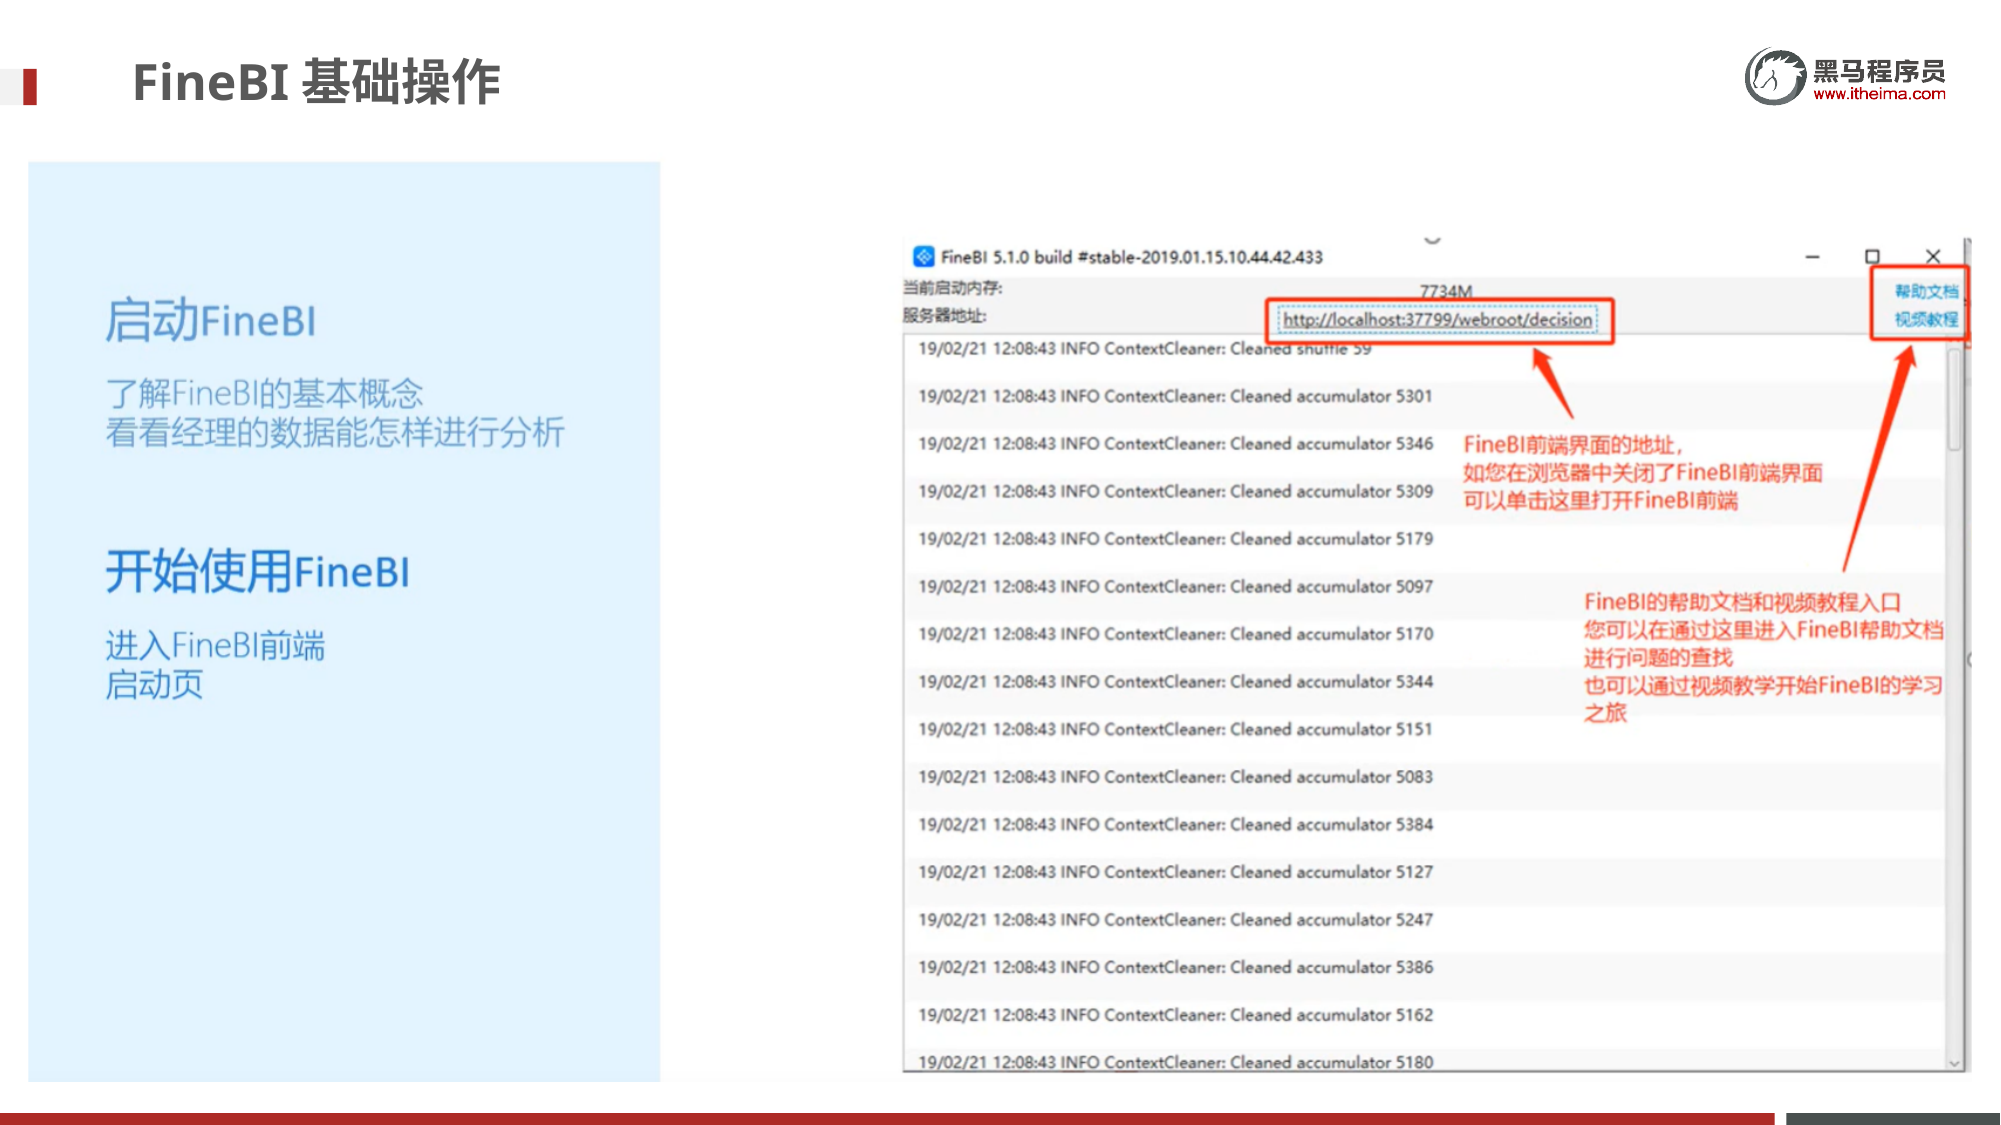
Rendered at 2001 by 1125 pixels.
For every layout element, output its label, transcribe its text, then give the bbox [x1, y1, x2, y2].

picture [28, 122, 1972, 1082]
picture [1744, 46, 1946, 106]
title FineBI基础操作 [116, 38, 1556, 120]
